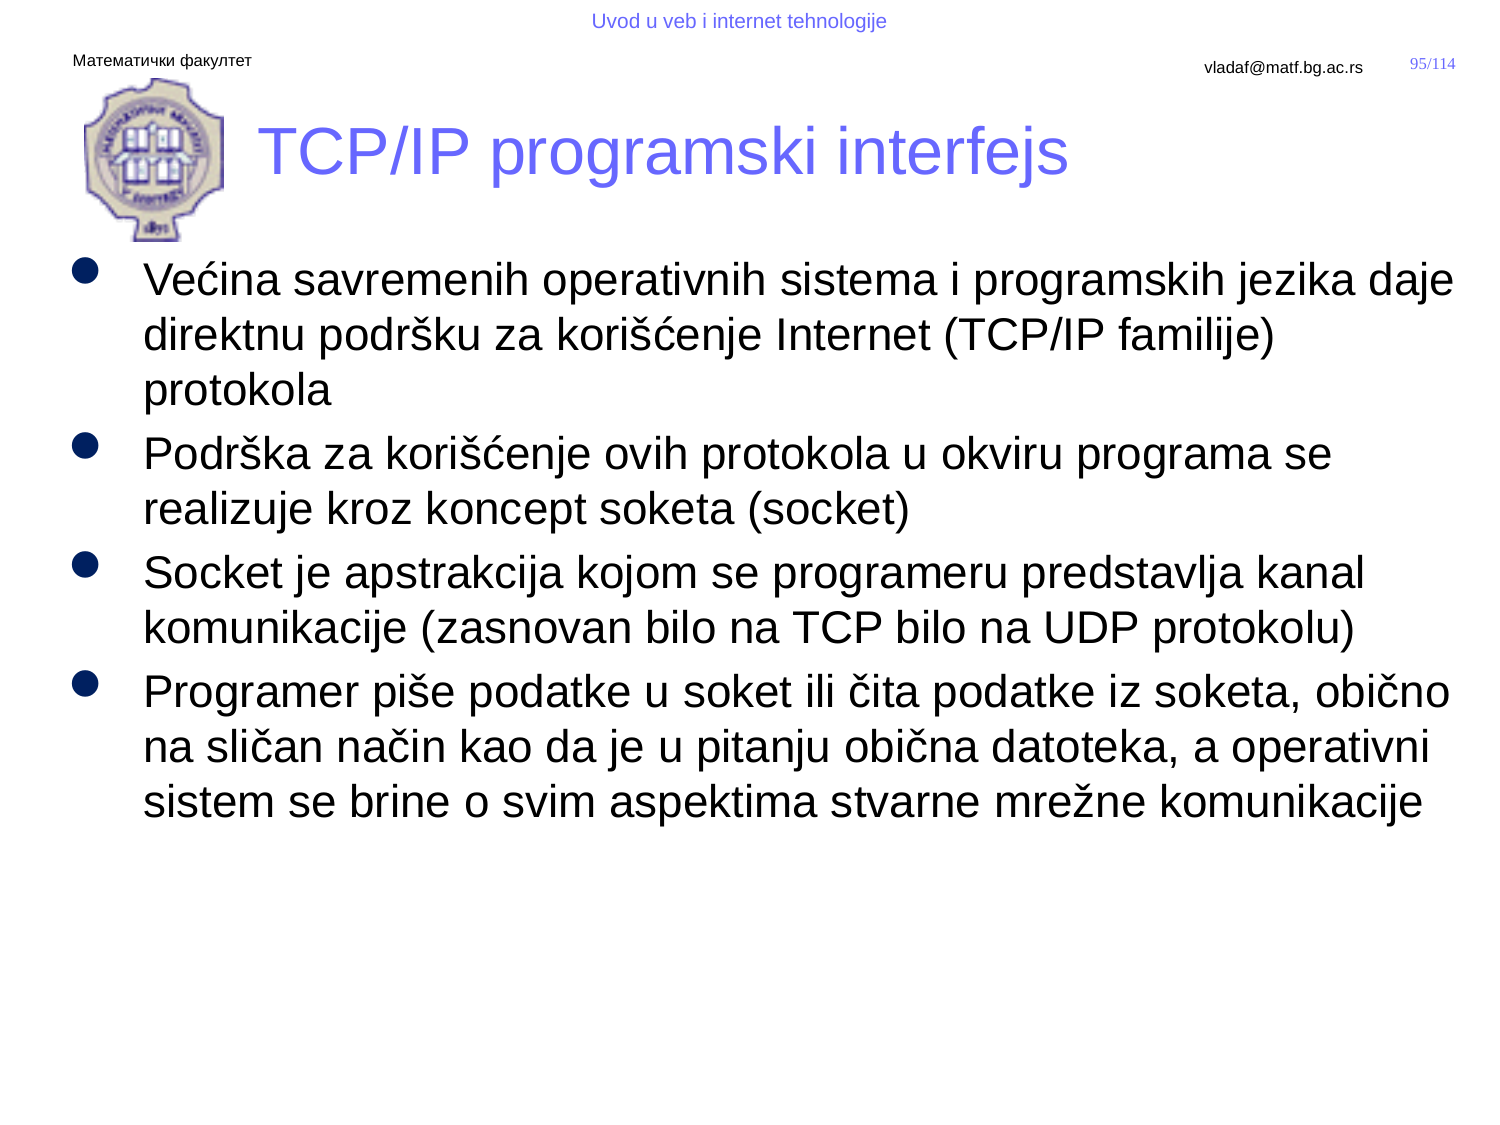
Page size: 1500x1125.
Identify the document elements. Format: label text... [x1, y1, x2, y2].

title TCP/IP programski interfejs [242, 54, 1436, 242]
list Većina savremenih operativnih sistema i programskih jezika daje direktnu podršku za korišćenje Internet (TCP/IP familije) protokola Podrška za korišćenje ovih protokola u okviru programa se realizuje kroz koncept soketa (socket) Socket je apstrakcija kojom se programeru predstavlja kanal komunikacije (zasnovan bilo na TCP bilo na UDP protokolu) Programer piše podatke u soket ili čita podatke iz soketa, obično na sličan način kao da je u pitanju obična datoteka, a operativni sistem se brine o svim aspektima stvarne mrežne komunikacije [53, 242, 1483, 598]
picture [84, 78, 224, 242]
